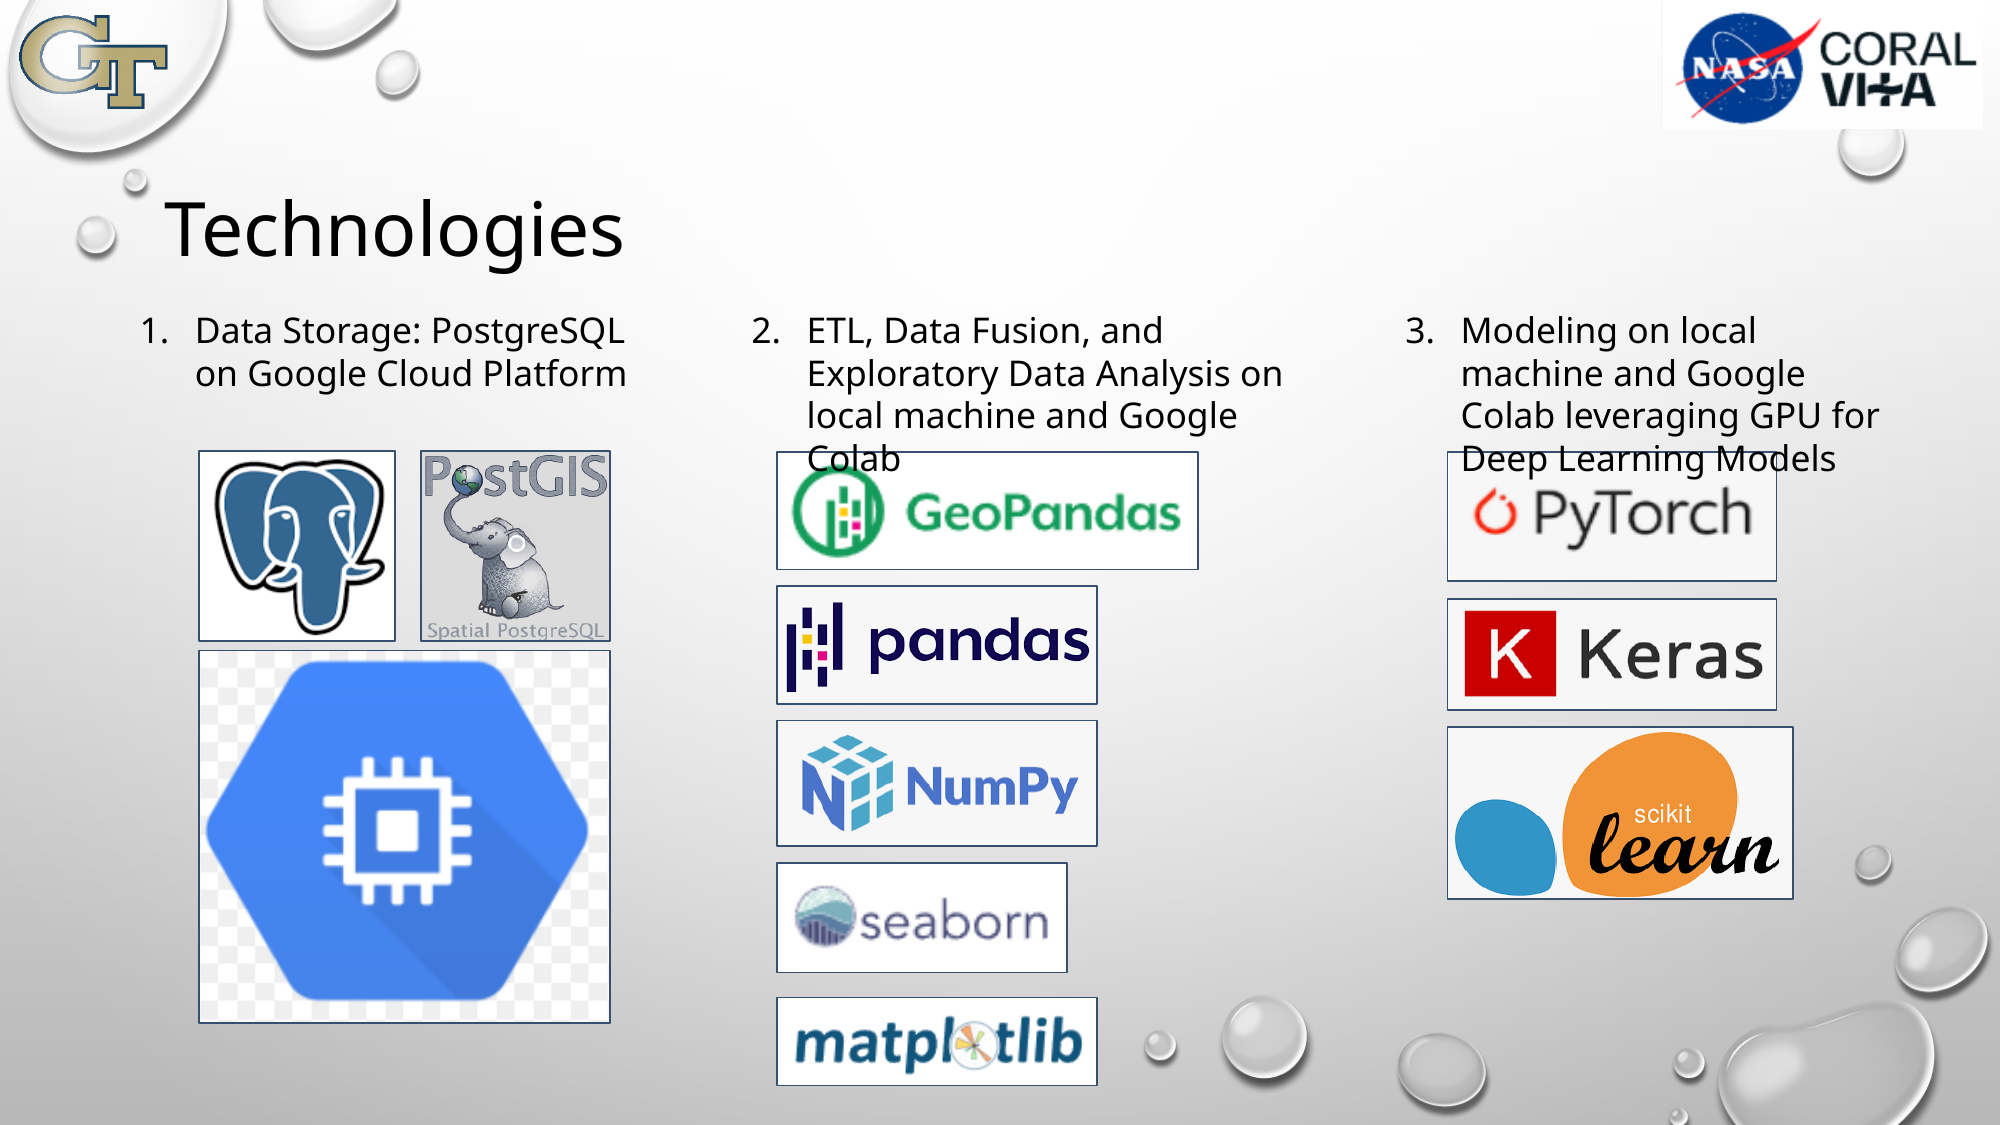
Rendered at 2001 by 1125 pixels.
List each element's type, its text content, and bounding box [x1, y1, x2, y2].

picture [0, 0, 2000, 1125]
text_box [1447, 452, 1793, 899]
text_box Data Storage: PostgreSQL on Google Cloud Platform [104, 293, 655, 409]
title Technologies [149, 101, 1851, 364]
text_box Modeling on local machine and Google Colab leveraging GPU for Deep Learning Models [1370, 293, 1920, 494]
text_box ETL, Data Fusion, and Exploratory Data Analysis on local machine and Google Colab [716, 293, 1340, 494]
